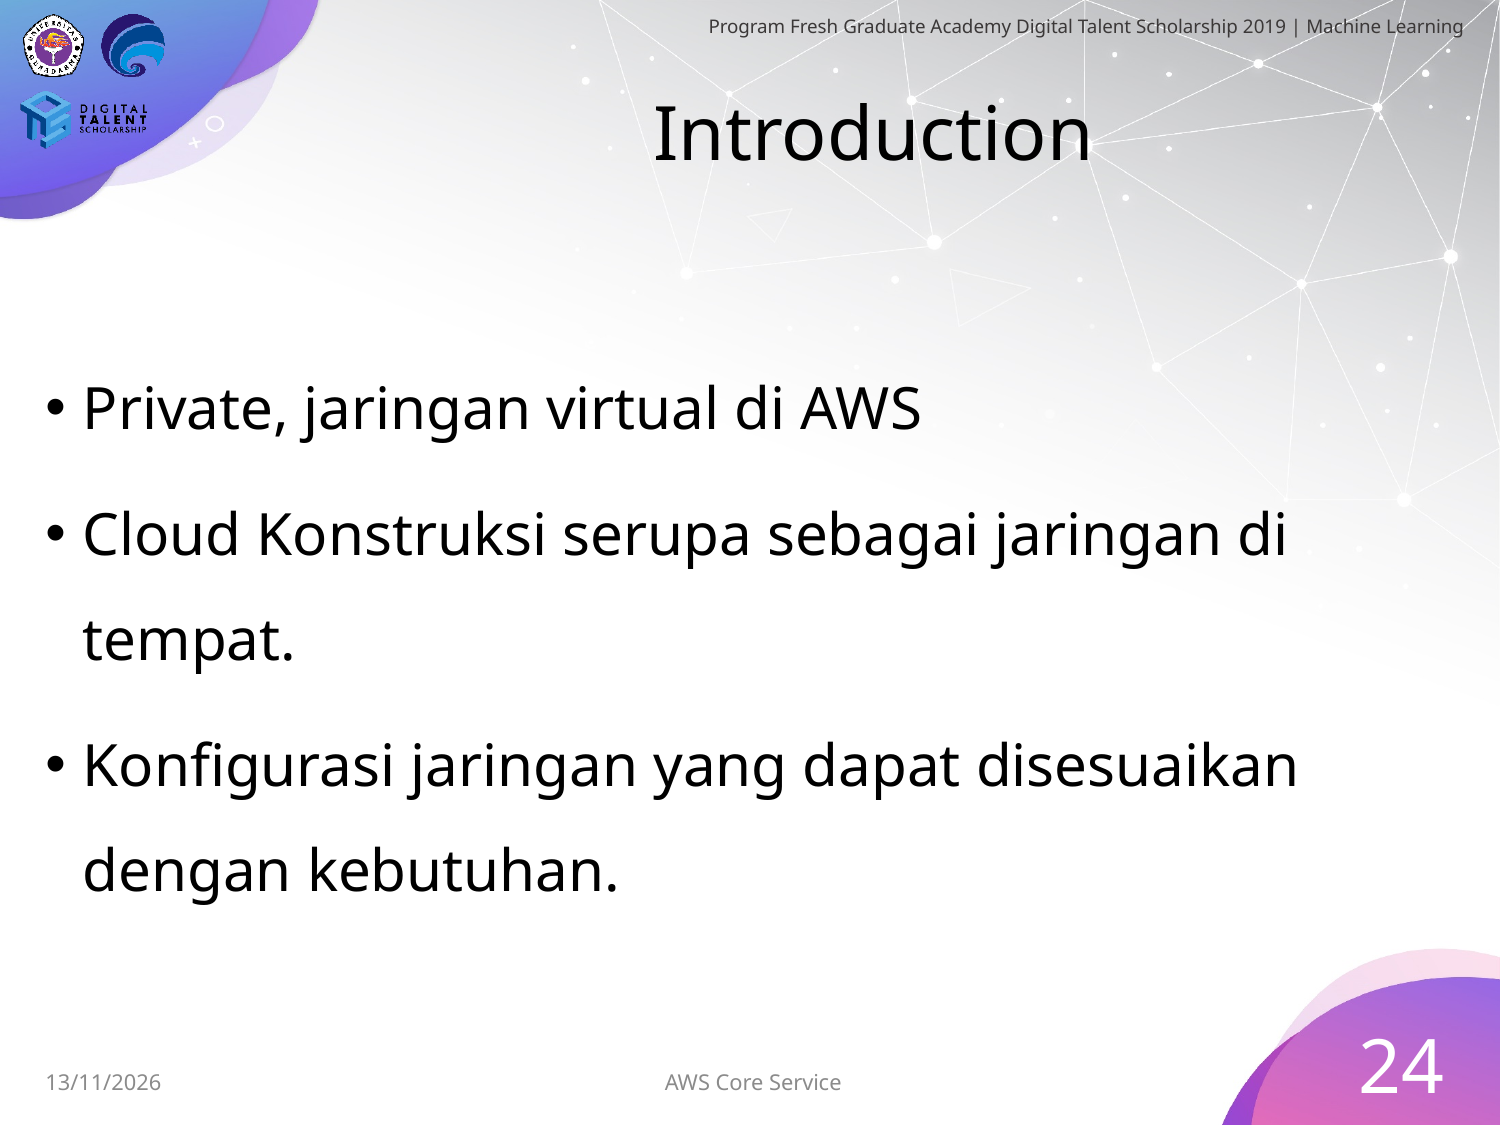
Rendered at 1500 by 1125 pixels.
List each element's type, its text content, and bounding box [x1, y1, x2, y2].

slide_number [30, 1053, 272, 1114]
slide_number 24 [1327, 1025, 1477, 1115]
picture [0, 0, 1500, 1125]
list Private, jaringan virtual di AWS Cloud Konstruksi serupa sebagai jaringan di tempat. Konfigurasi jaringan yang dapat disesuaikan dengan kebutuhan. [30, 238, 1477, 1014]
title Introduction [271, 66, 1477, 207]
footer AWS Core Service [386, 1053, 1121, 1114]
